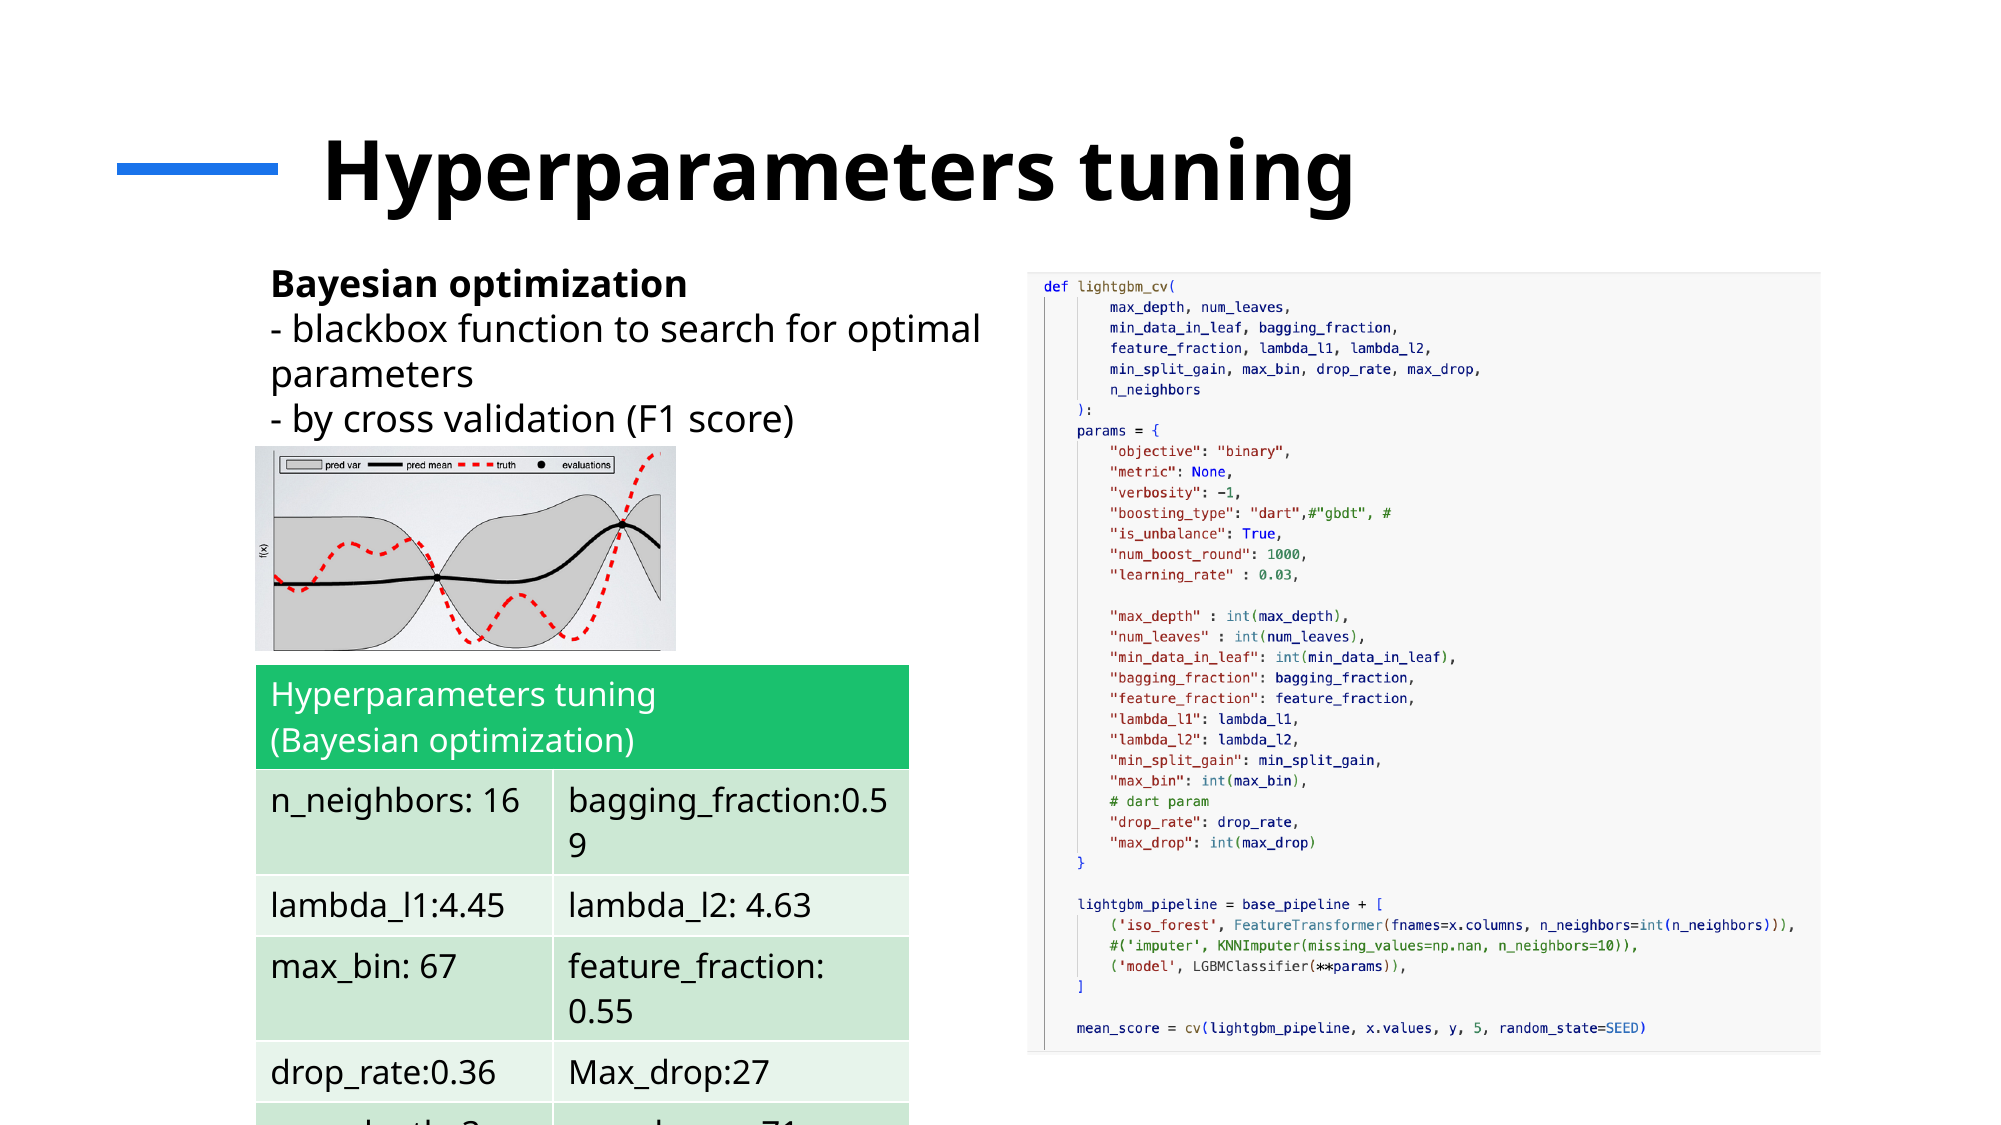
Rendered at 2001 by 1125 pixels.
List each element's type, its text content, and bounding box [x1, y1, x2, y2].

table_cell drop_rate:0.36 [256, 1042, 552, 1101]
table_cell lambda_l1:4.45 [256, 876, 552, 935]
table_cell Max_drop:27 [554, 1042, 909, 1101]
table_cell max_bin: 67 [256, 937, 552, 1040]
table_header Hyperparameters tuning (Bayesian optimization) [256, 665, 909, 769]
table_cell max_depth: 3 [256, 1103, 552, 1125]
text_box Bayesian optimization - blackbox function to search for optimal parameters - by cross validation (F1 score) [255, 253, 1028, 448]
picture [1027, 272, 1821, 1055]
title Hyperparameters tuning [306, 109, 2000, 327]
table_cell num_leaves:71 [554, 1103, 909, 1125]
picture [255, 446, 676, 651]
table_cell feature_fraction: 0.55 [554, 937, 909, 1040]
table_cell n_neighbors: 16 [256, 770, 552, 874]
table_cell lambda_l2: 4.63 [554, 876, 909, 935]
table_cell bagging_fraction:0.59 [554, 770, 909, 874]
